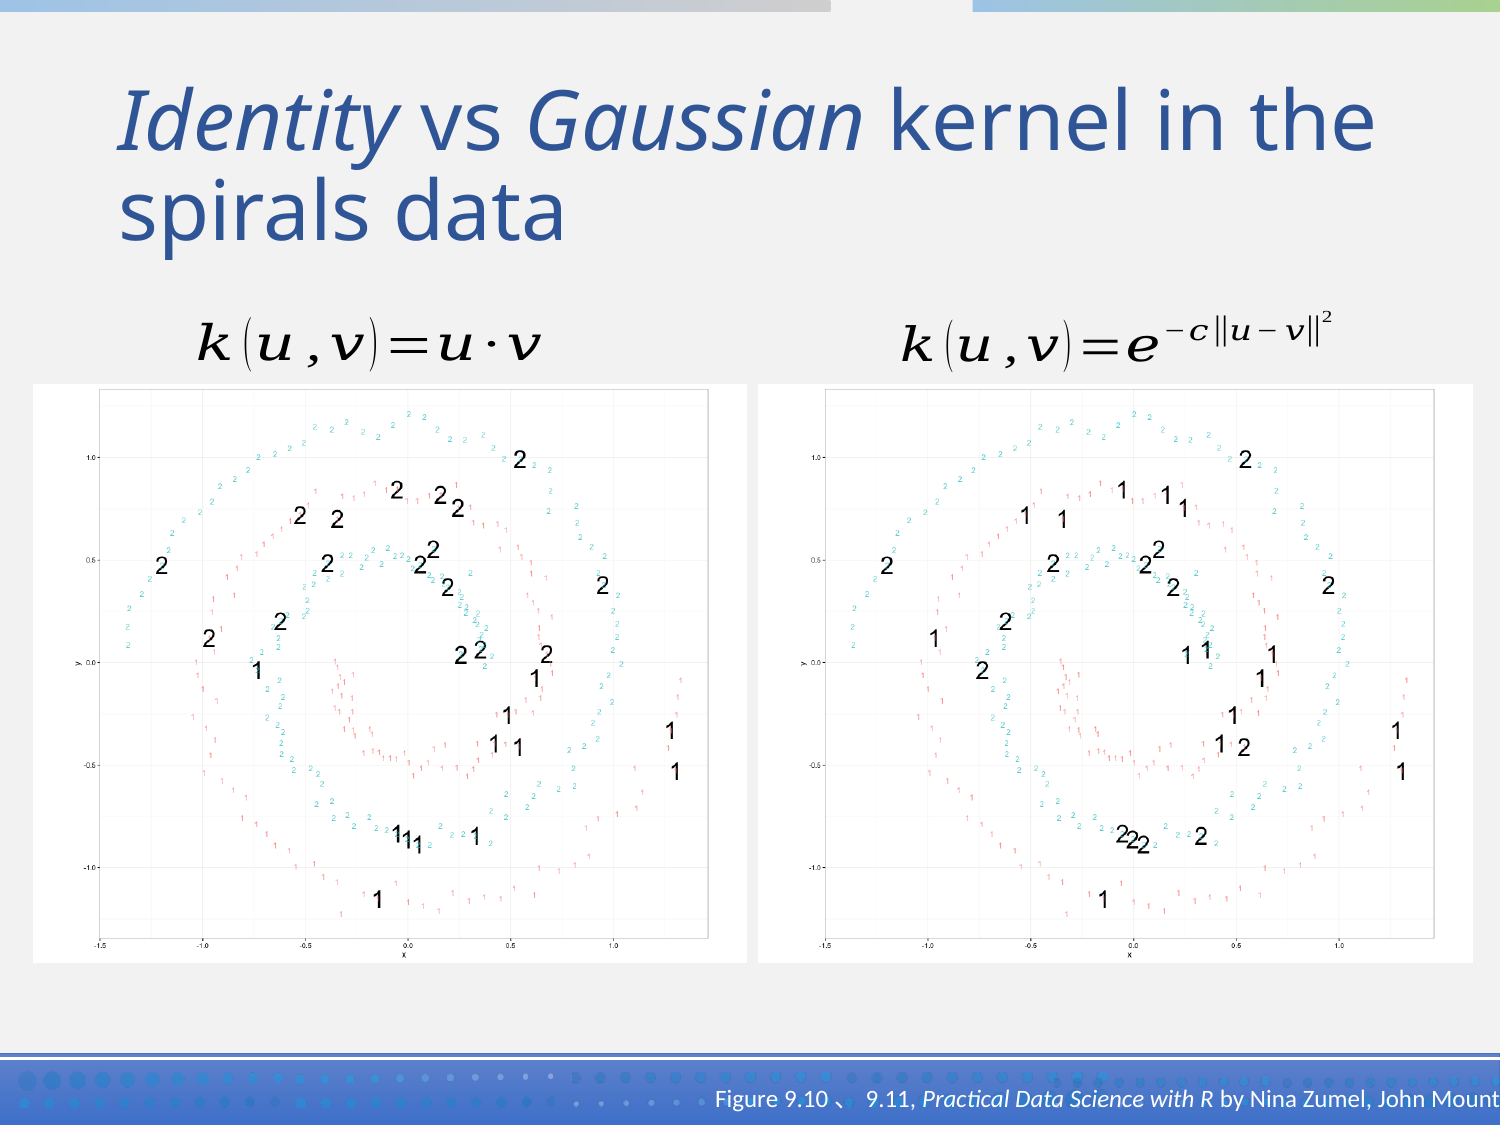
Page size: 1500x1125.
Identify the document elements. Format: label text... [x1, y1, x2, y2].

text_box Figure 9.10、9.11, Practical Data Science with R by Nina Zumel, John Mount [700, 1074, 1500, 1120]
title Identity vs Gaussian kernel in the spirals data [103, 59, 1397, 278]
picture [32, 384, 747, 963]
picture [758, 384, 1473, 963]
